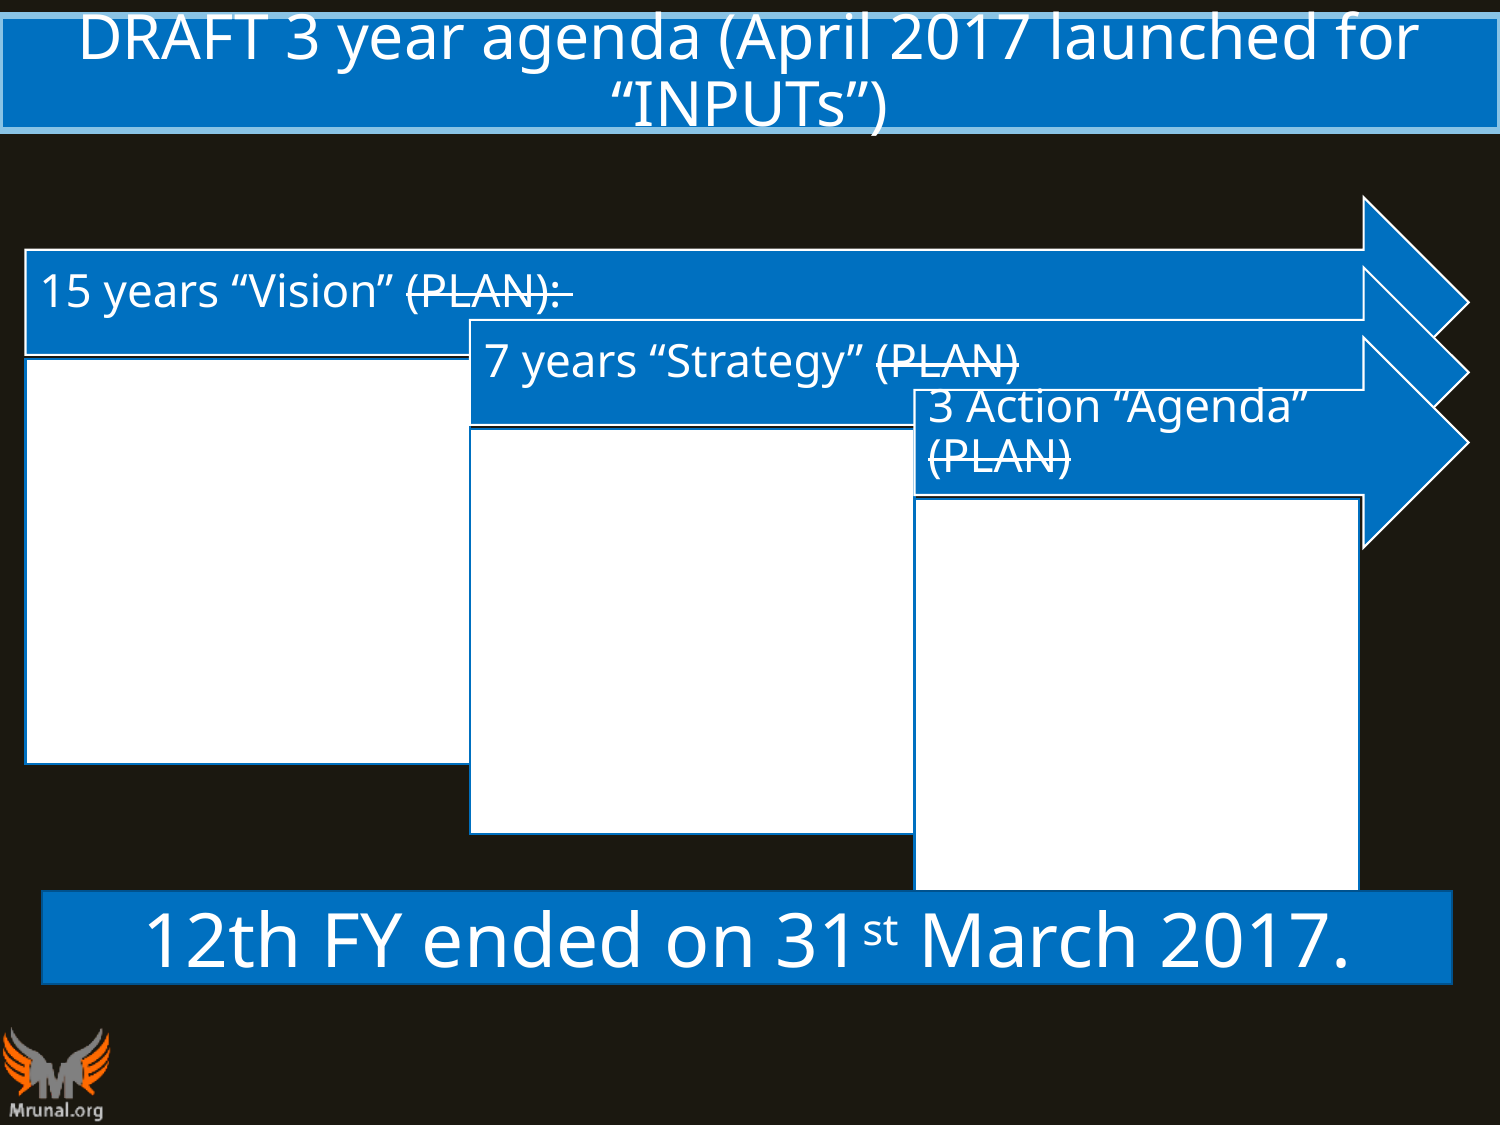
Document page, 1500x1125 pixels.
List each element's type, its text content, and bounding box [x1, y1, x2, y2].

title DRAFT 3 year agenda (April 2017 launched for “INPUTs”) [0, 12, 1500, 134]
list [25, 111, 1469, 984]
picture [0, 1024, 114, 1125]
